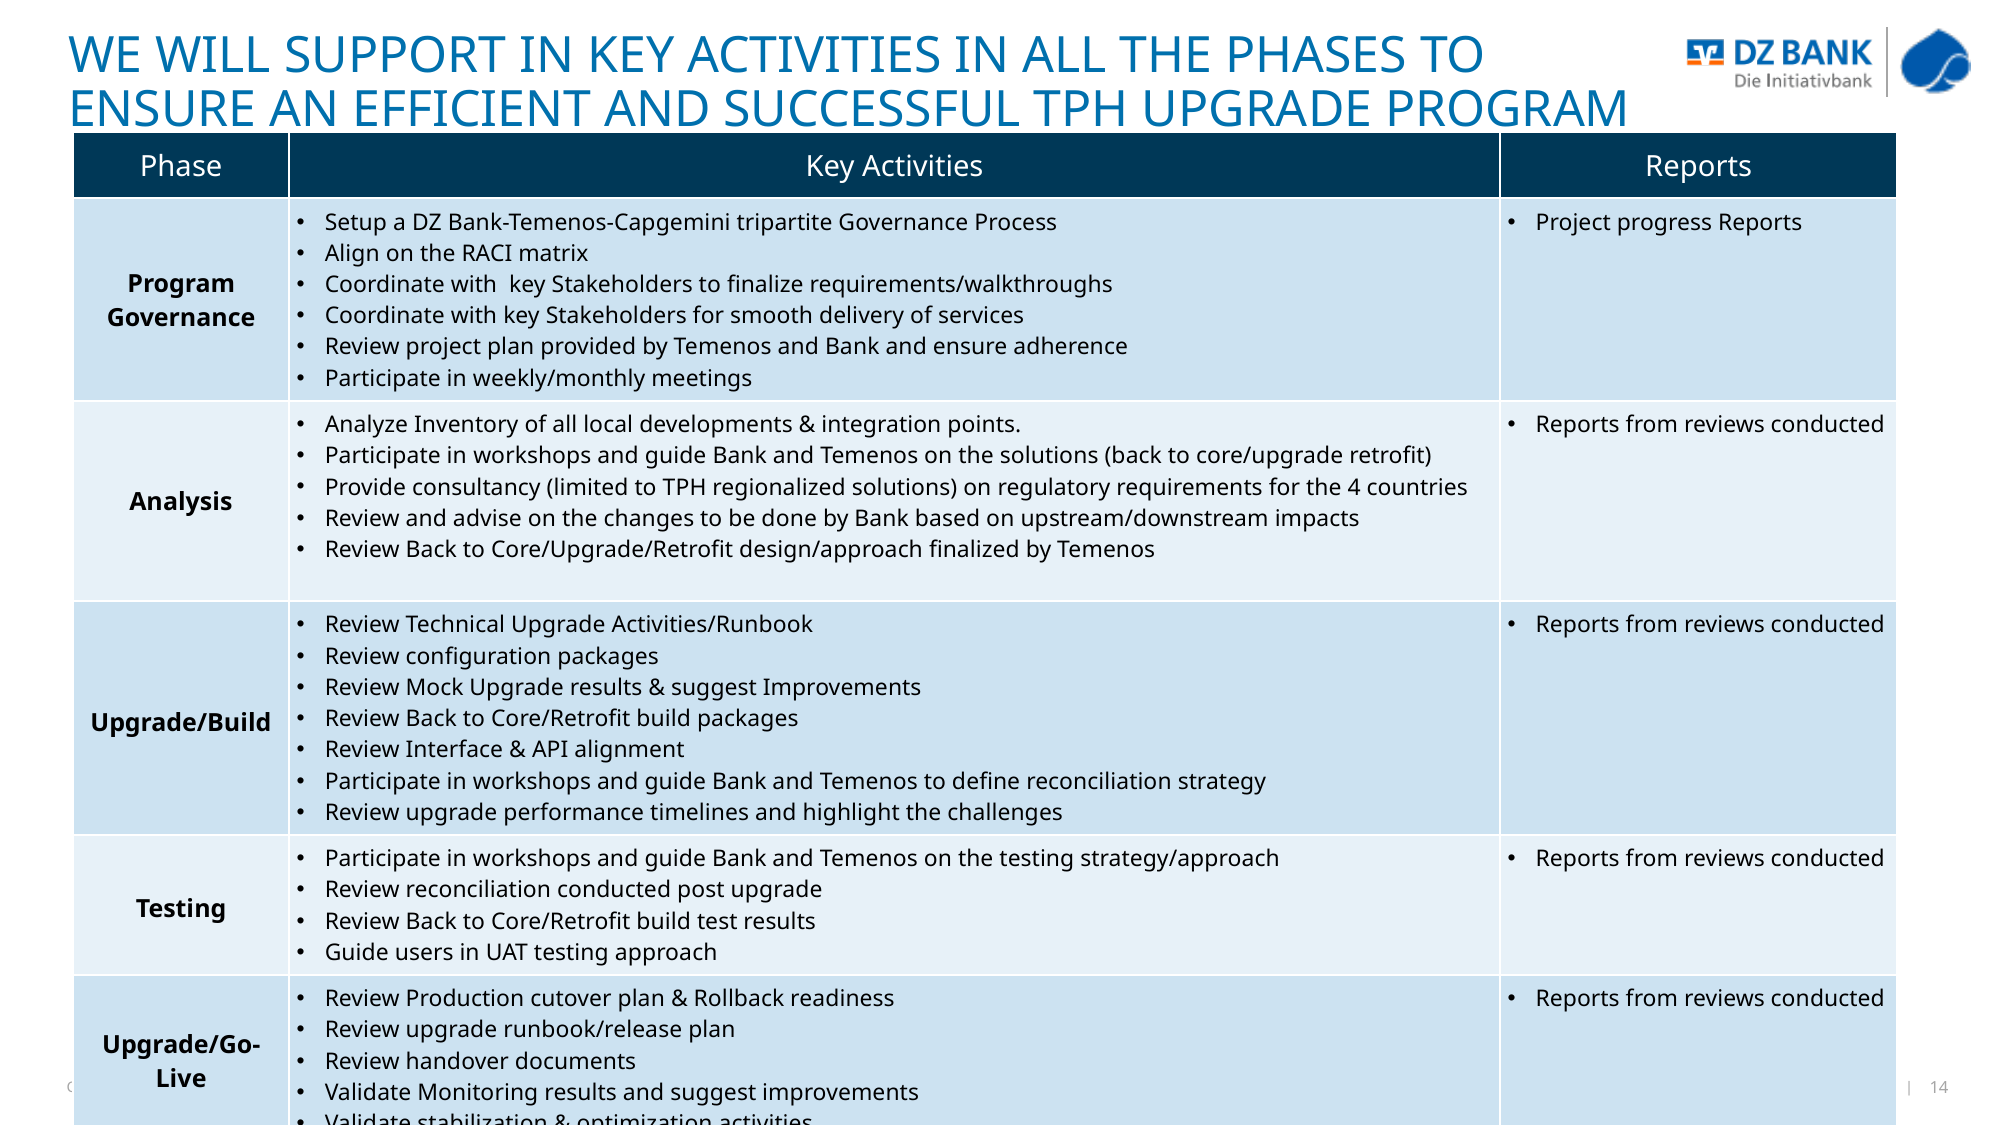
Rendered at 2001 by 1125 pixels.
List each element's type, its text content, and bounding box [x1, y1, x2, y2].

table_cell Participate in workshops and guide Bank and Temenos on the testing strategy/approach Review reconciliation conducted post upgrade Review Back to Core/Retrofit build test results Guide users in UAT testing approach [290, 836, 1499, 974]
table_cell Setup a DZ Bank-Temenos-Capgemini tripartite Governance Process Align on the RACI matrix Coordinate with key Stakeholders to finalize requirements/walkthroughs Coordinate with key Stakeholders for smooth delivery of services Review project plan provided by Temenos and Bank and ensure adherence Participate in weekly/monthly meetings [290, 199, 1499, 400]
table_cell Reports from reviews conducted [1501, 836, 1896, 974]
table_header Key Activities [290, 133, 1499, 197]
table_cell Program Governance [74, 199, 288, 400]
title WE WILL SUPPORT IN KEY ACTIVITIES IN ALL THE PHASES TO ENSURE AN EFFICIENT AND SUCCESSFUL TPH UPGRADE PROGRAM [68, 29, 1663, 148]
table_header Phase [74, 133, 288, 197]
table_cell Reports from reviews conducted [1501, 976, 1896, 1125]
table_header Reports [1501, 133, 1896, 197]
table_cell Upgrade/Go-Live [74, 976, 288, 1125]
picture [1899, 23, 1971, 136]
table_cell Project progress Reports [1501, 199, 1896, 400]
table_cell Analysis [74, 402, 288, 600]
table_cell Review Production cutover plan & Rollback readiness Review upgrade runbook/release plan Review handover documents Validate Monitoring results and suggest improvements Validate stabilization & optimization activities [290, 976, 1499, 1125]
table_cell Reports from reviews conducted [1501, 402, 1896, 600]
table_cell Review Technical Upgrade Activities/Runbook Review configuration packages Review Mock Upgrade results & suggest Improvements Review Back to Core/Retrofit build packages Review Interface & API alignment Participate in workshops and guide Bank and Temenos to define reconciliation strategy Review upgrade performance timelines and highlight the challenges [290, 602, 1499, 834]
table_cell Analyze Inventory of all local developments & integration points. Participate in workshops and guide Bank and Temenos on the solutions (back to core/upgrade retrofit) Provide consultancy (limited to TPH regionalized solutions) on regulatory requirements for the 4 countries Review and advise on the changes to be done by Bank based on upstream/downstream impacts Review Back to Core/Upgrade/Retrofit design/approach finalized by Temenos [290, 402, 1499, 600]
table_cell Reports from reviews conducted [1501, 602, 1896, 834]
table_cell Testing [74, 836, 288, 974]
table_cell Upgrade/Build [74, 602, 288, 834]
